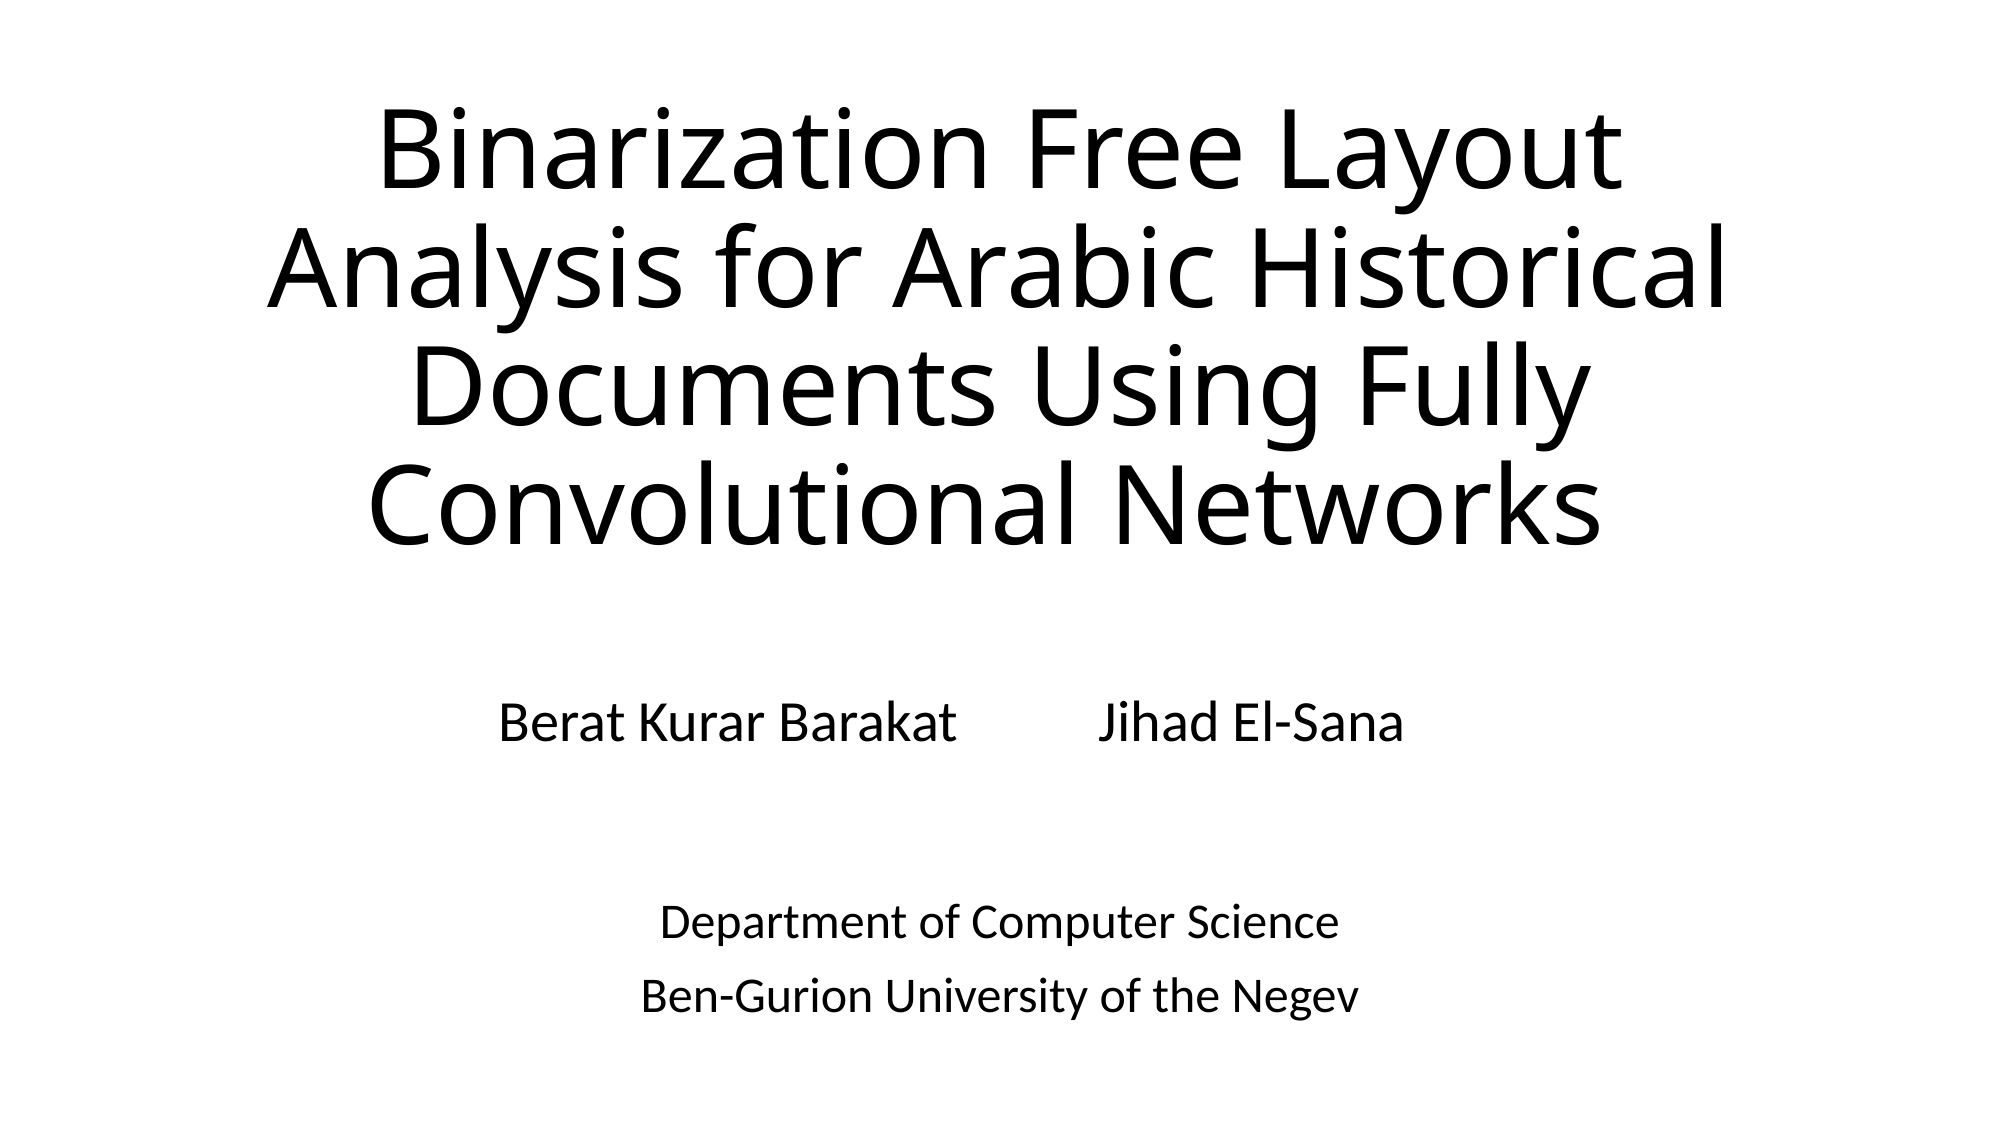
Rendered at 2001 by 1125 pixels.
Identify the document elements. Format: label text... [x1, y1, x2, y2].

subtitle Department of Computer Science Ben-Gurion University of the Negev [249, 887, 1750, 1033]
title Binarization Free Layout Analysis for Arabic Historical Documents Using Fully Convolutional Networks [249, 78, 1750, 576]
text_box Berat Kurar Barakat Jihad El-Sana [411, 683, 1494, 780]
